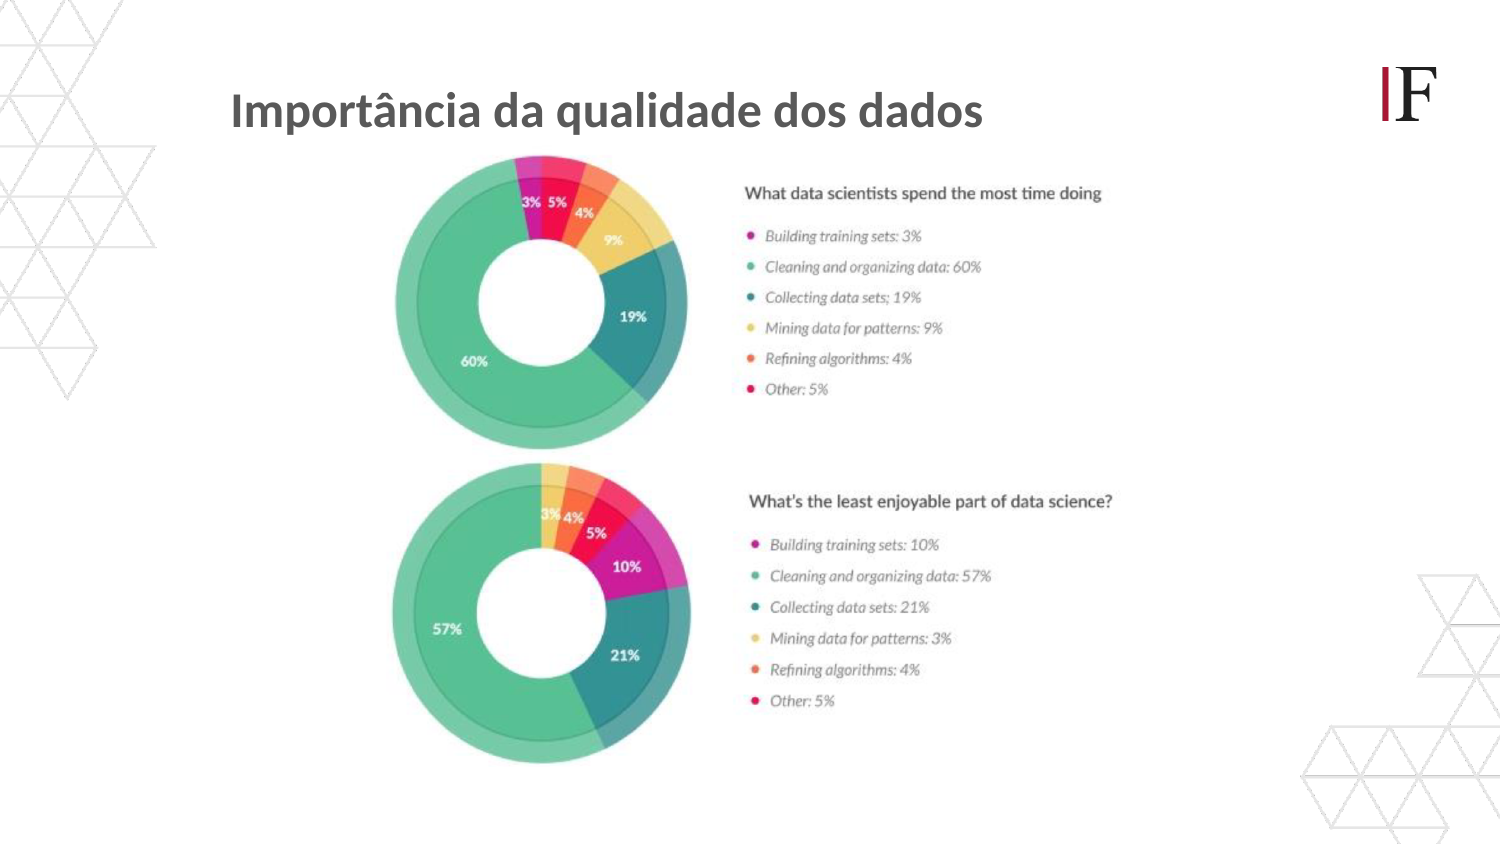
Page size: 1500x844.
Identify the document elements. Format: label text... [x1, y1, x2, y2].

picture [0, 0, 1500, 844]
text_box Importância da qualidade dos dados [219, 72, 1158, 144]
